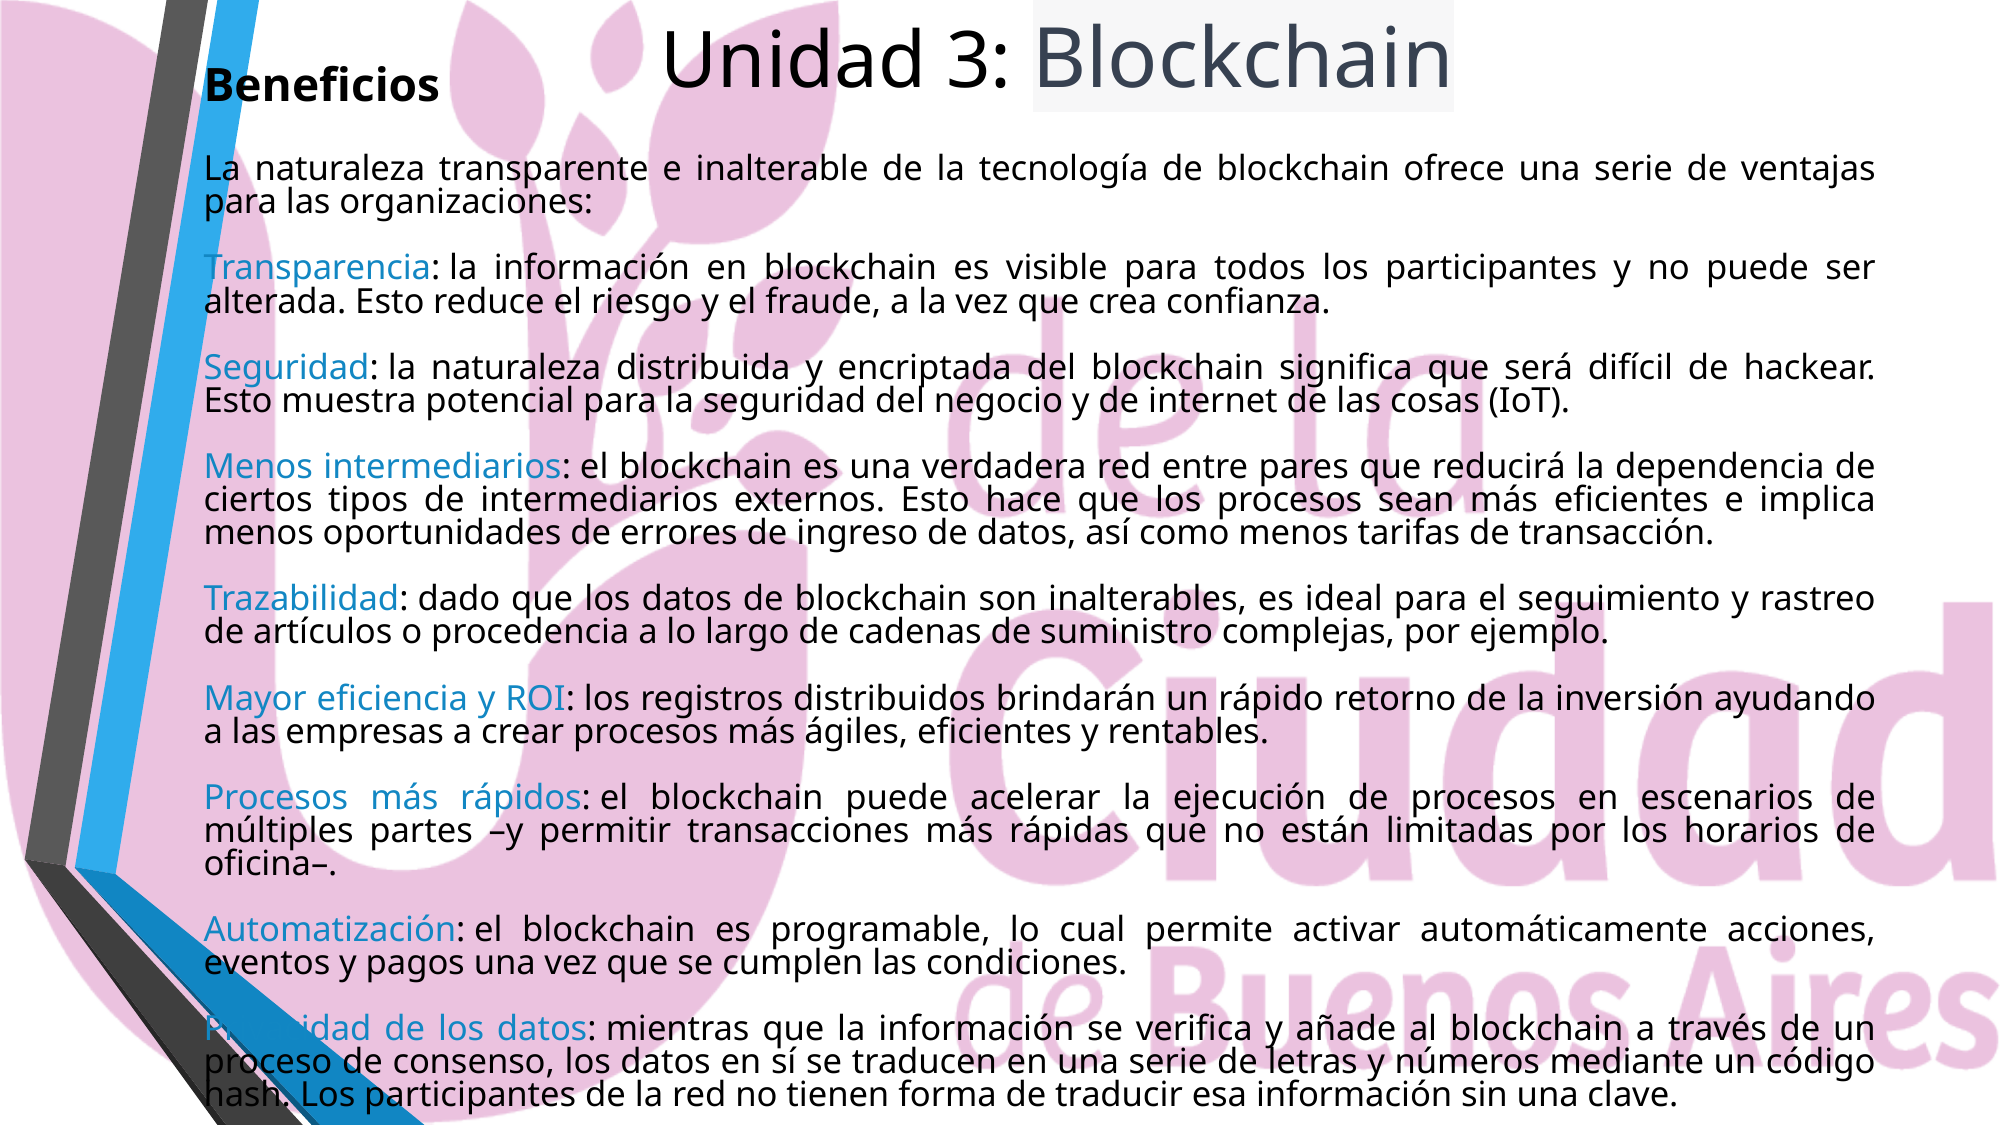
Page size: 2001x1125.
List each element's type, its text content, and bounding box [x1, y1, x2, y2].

title Unidad 3: Blockchain [198, 0, 1842, 54]
list Beneficios La naturaleza transparente e inalterable de la tecnología de blockchain ofrece una serie de ventajas para las organizaciones: Transparencia: la información en blockchain es visible para todos los participantes y no puede ser alterada. Esto reduce el riesgo y el fraude, a la vez que crea confianza. Seguridad: la naturaleza distribuida y encriptada del blockchain significa que será difícil de hackear. Esto muestra potencial para la seguridad del negocio y de internet de las cosas (IoT). Menos intermediarios: el blockchain es una verdadera red entre pares que reducirá la dependencia de ciertos tipos de intermediarios externos. Esto hace que los procesos sean más eficientes e implica menos oportunidades de errores de ingreso de datos, así como menos tarifas de transacción. Trazabilidad: dado que los datos de blockchain son inalterables, es ideal para el seguimiento y rastreo de artículos o procedencia a lo largo de cadenas de suministro complejas, por ejemplo. Mayor eficiencia y ROI: los registros distribuidos brindarán un rápido retorno de la inversión ayudando a las empresas a crear procesos más ágiles, eficientes y rentables. Procesos más rápidos: el blockchain puede acelerar la ejecución de procesos en escenarios de múltiples partes –y permitir transacciones más rápidas que no están limitadas por los horarios de oficina–. Automatización: el blockchain es programable, lo cual permite activar automáticamente acciones, eventos y pagos una vez que se cumplen las condiciones. Privacidad de los datos: mientras que la información se verifica y añade al blockchain a través de un proceso de consenso, los datos en sí se traducen en una serie de letras y números mediante un código hash. Los participantes de la red no tienen forma de traducir esa información sin una clave. [176, 54, 1892, 1125]
